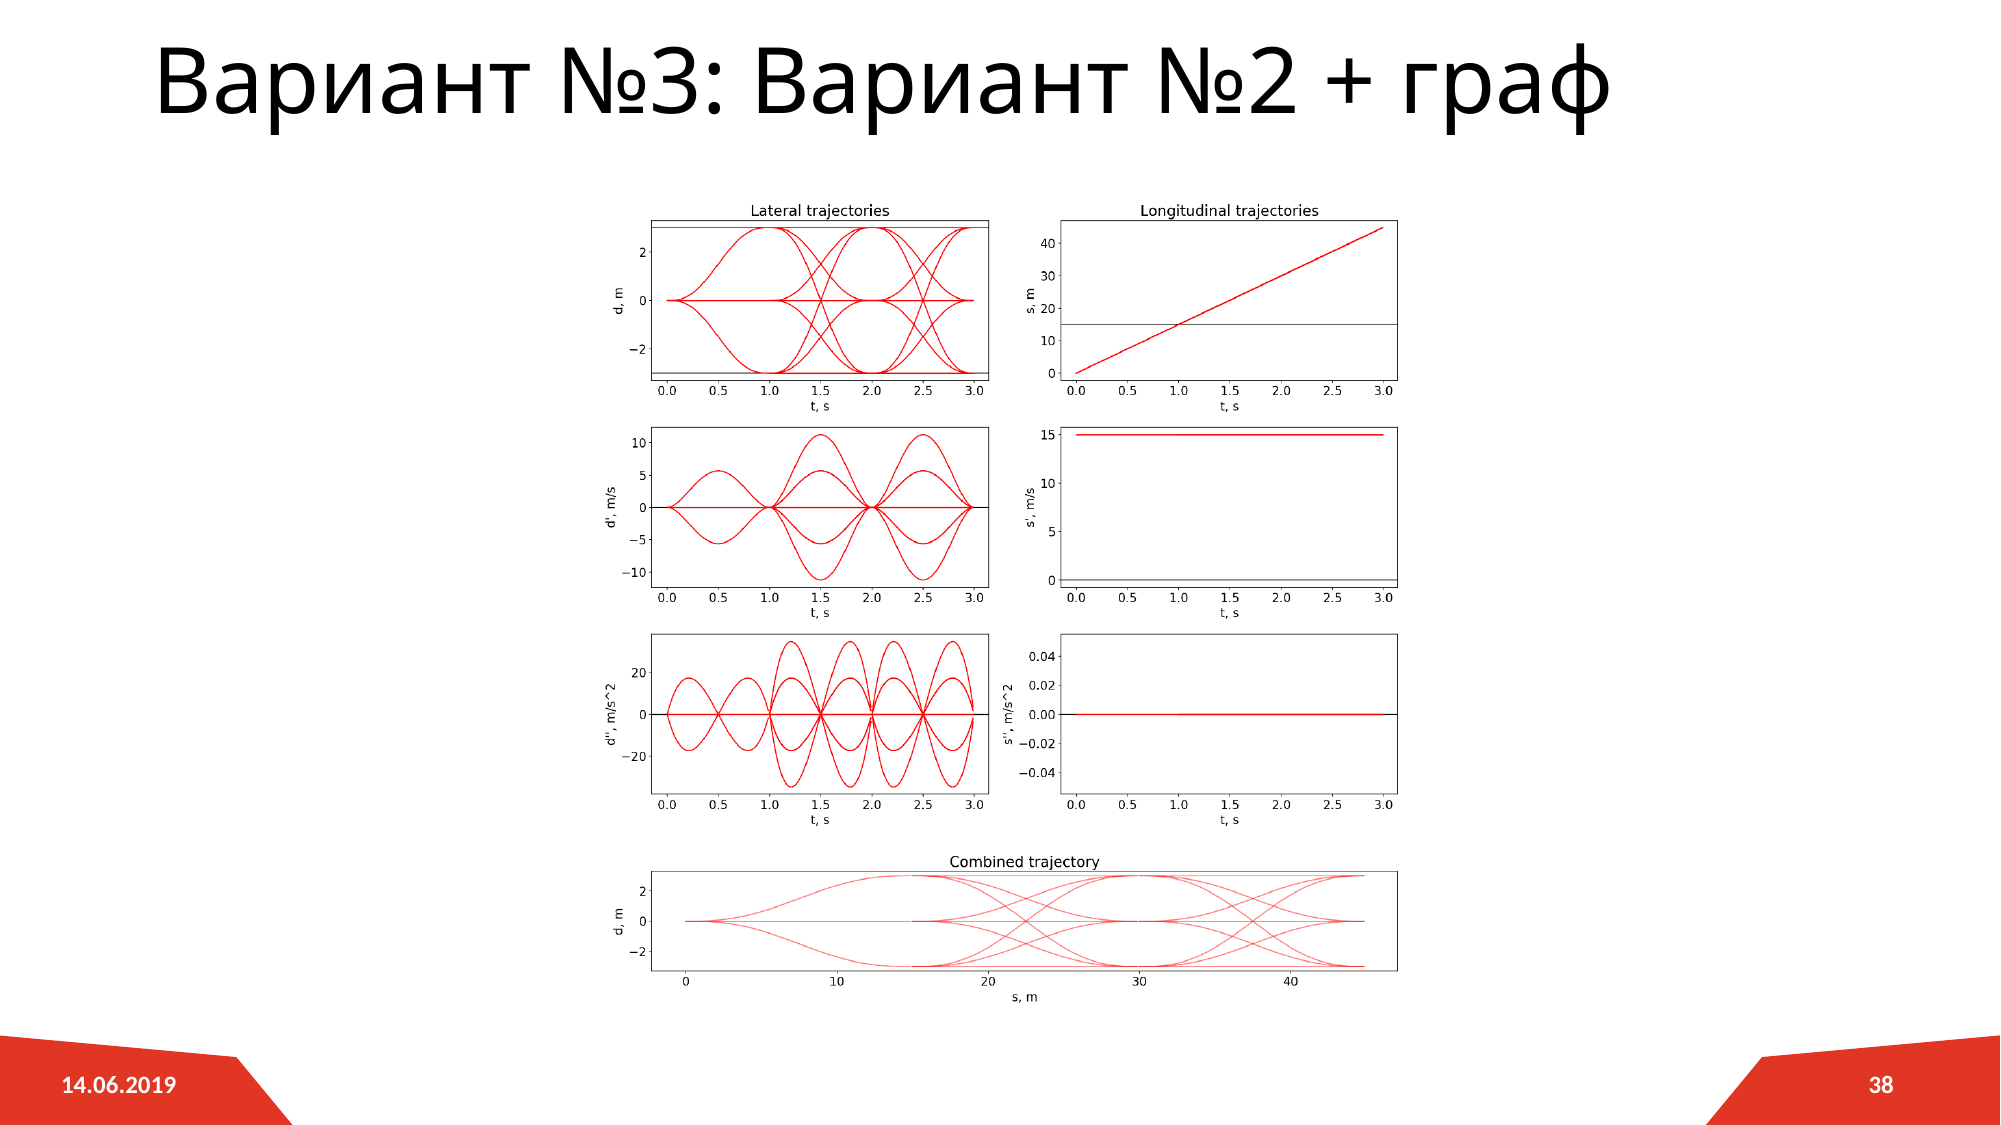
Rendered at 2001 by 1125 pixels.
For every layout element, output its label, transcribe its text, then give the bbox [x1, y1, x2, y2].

title Вариант №3: Вариант №2 + граф [137, 21, 1863, 148]
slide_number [0, 1042, 238, 1125]
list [588, 191, 1412, 1014]
slide_number 38 [1762, 1042, 2000, 1125]
